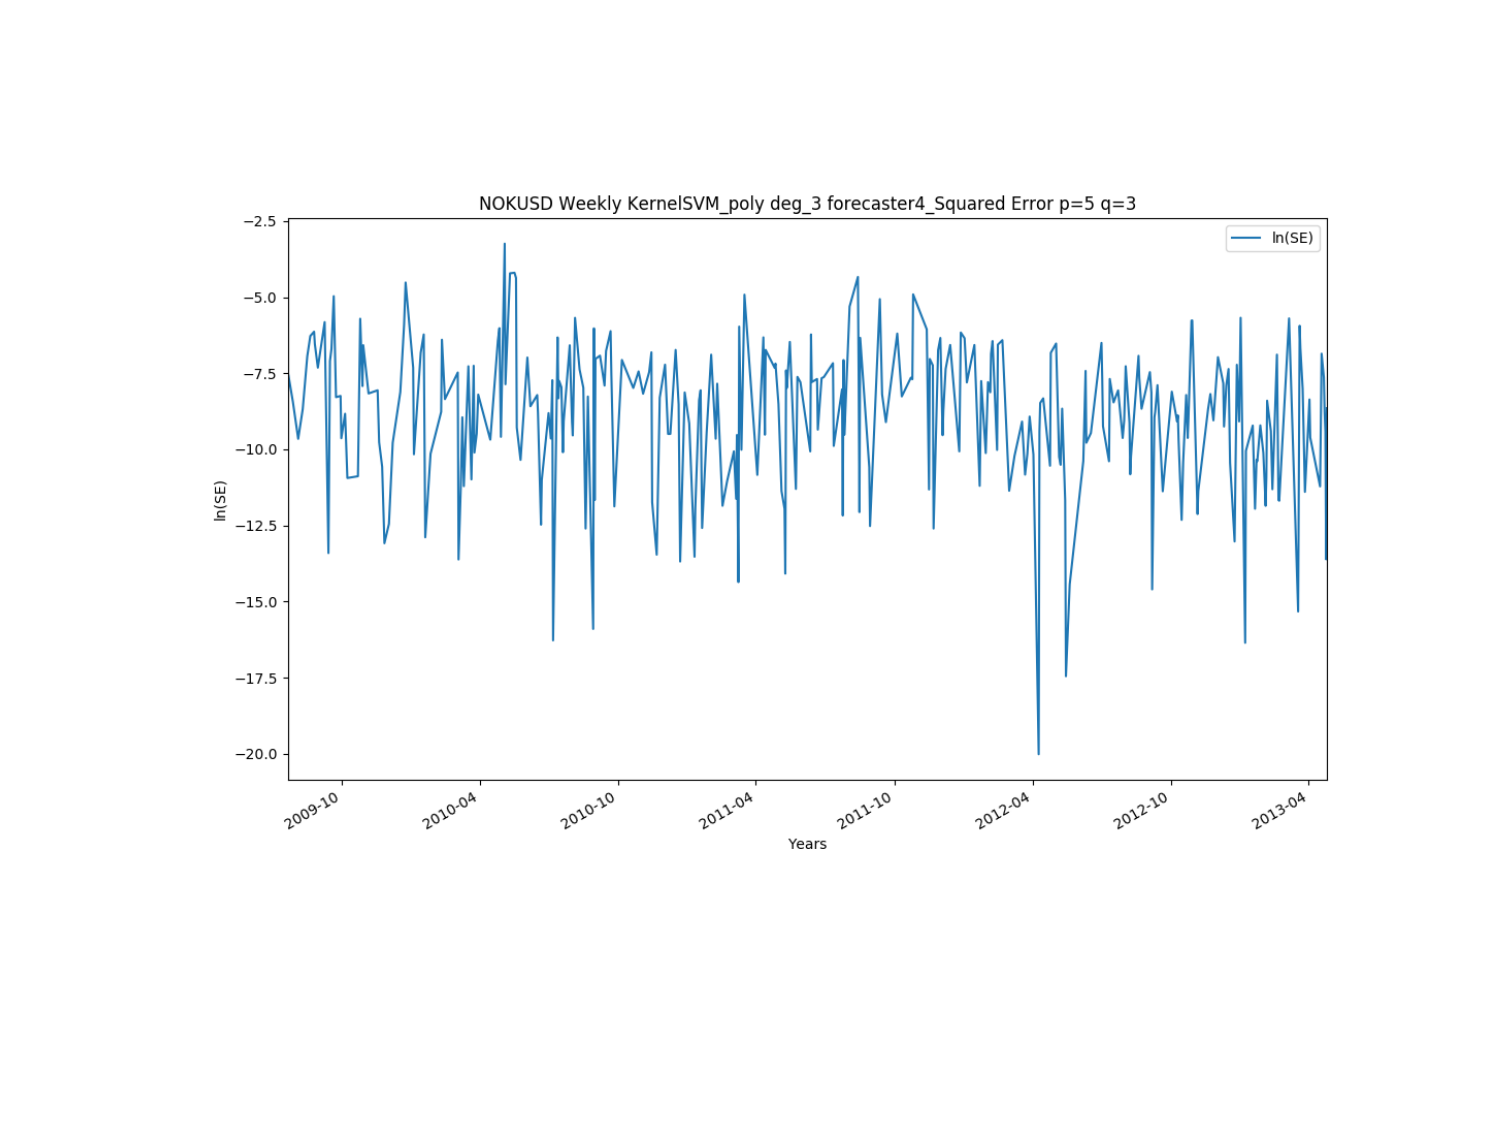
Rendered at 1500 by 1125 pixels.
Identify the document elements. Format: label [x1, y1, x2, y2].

picture [119, 119, 1461, 946]
